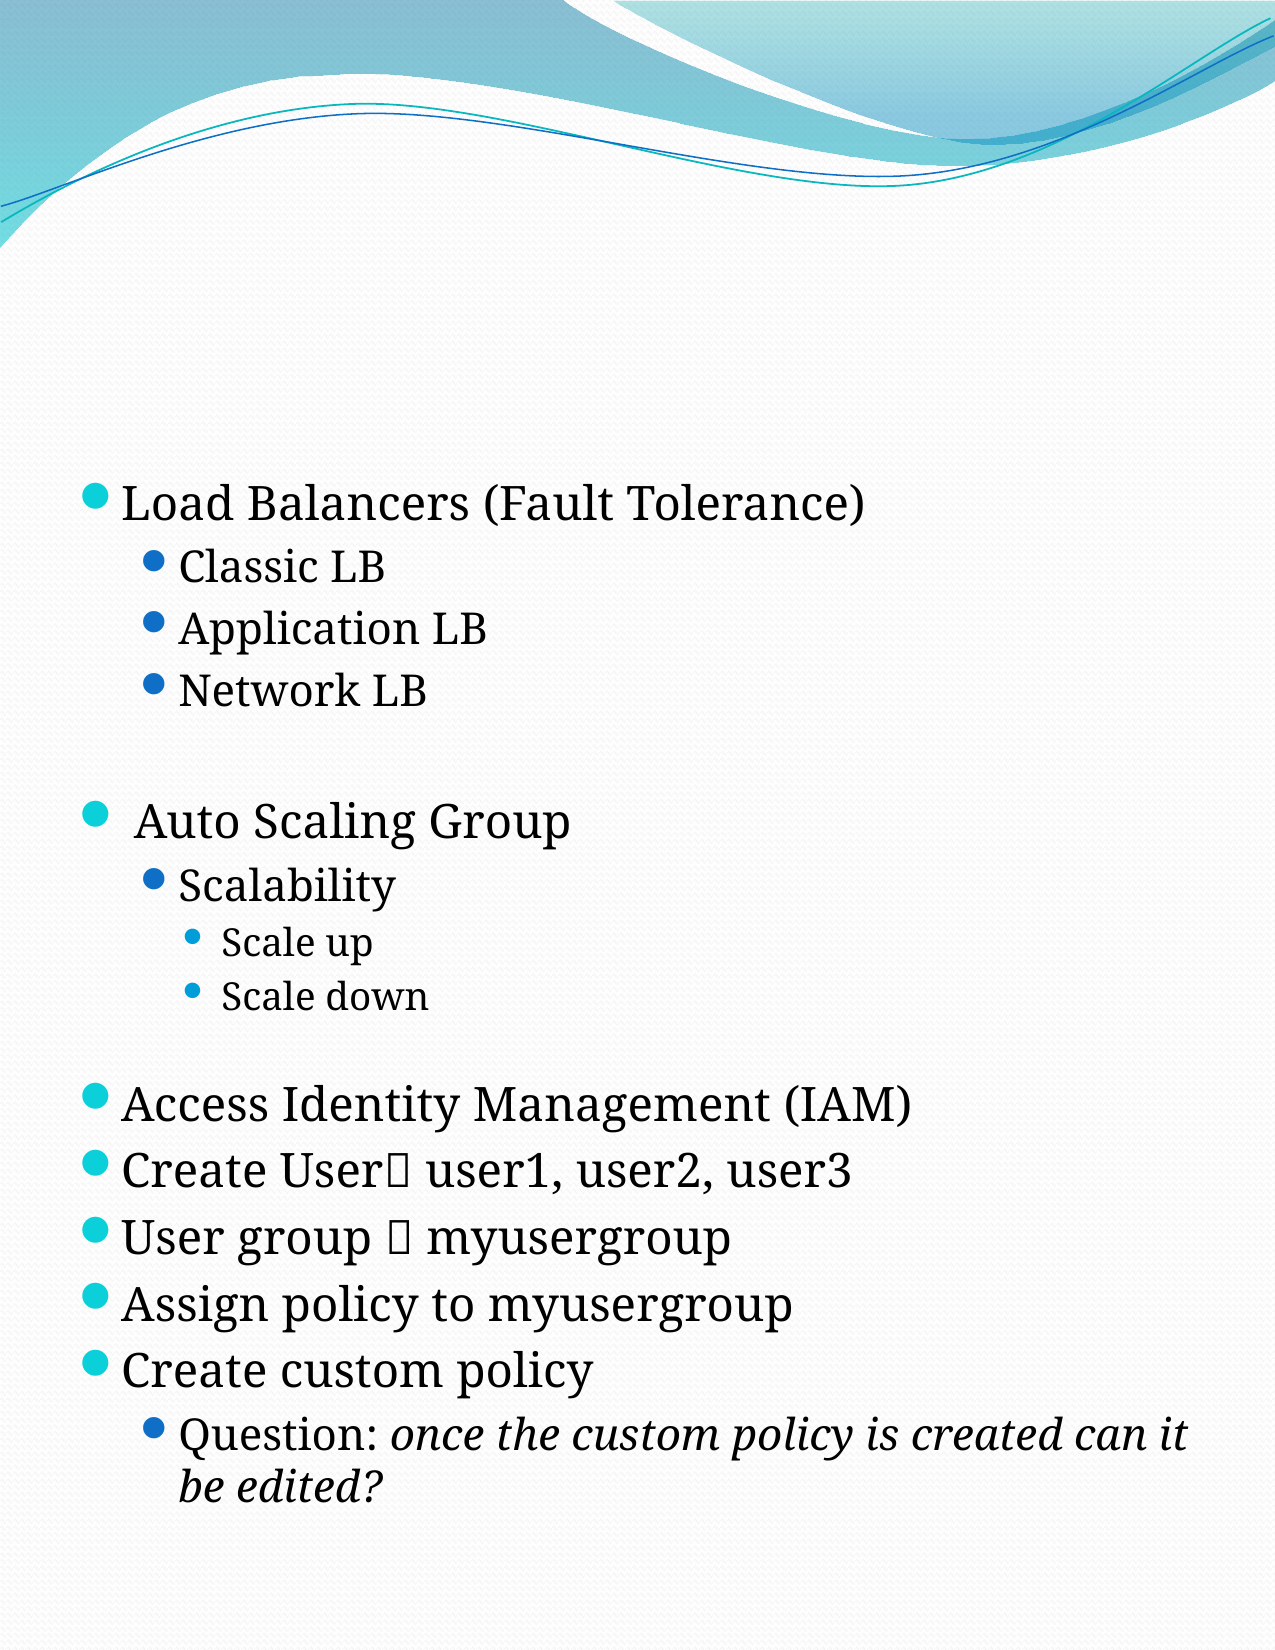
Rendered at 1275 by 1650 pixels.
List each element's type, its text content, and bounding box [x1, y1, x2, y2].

list Load Balancers (Fault Tolerance) Classic LB Application LB Network LB Auto Scaling Group Scalability Scale up Scale down Access Identity Management (IAM) Create User user1, user2, user3 User group  myusergroup Assign policy to myusergroup Create custom policy Question: once the custom policy is created can it be edited? [63, 465, 1212, 1522]
